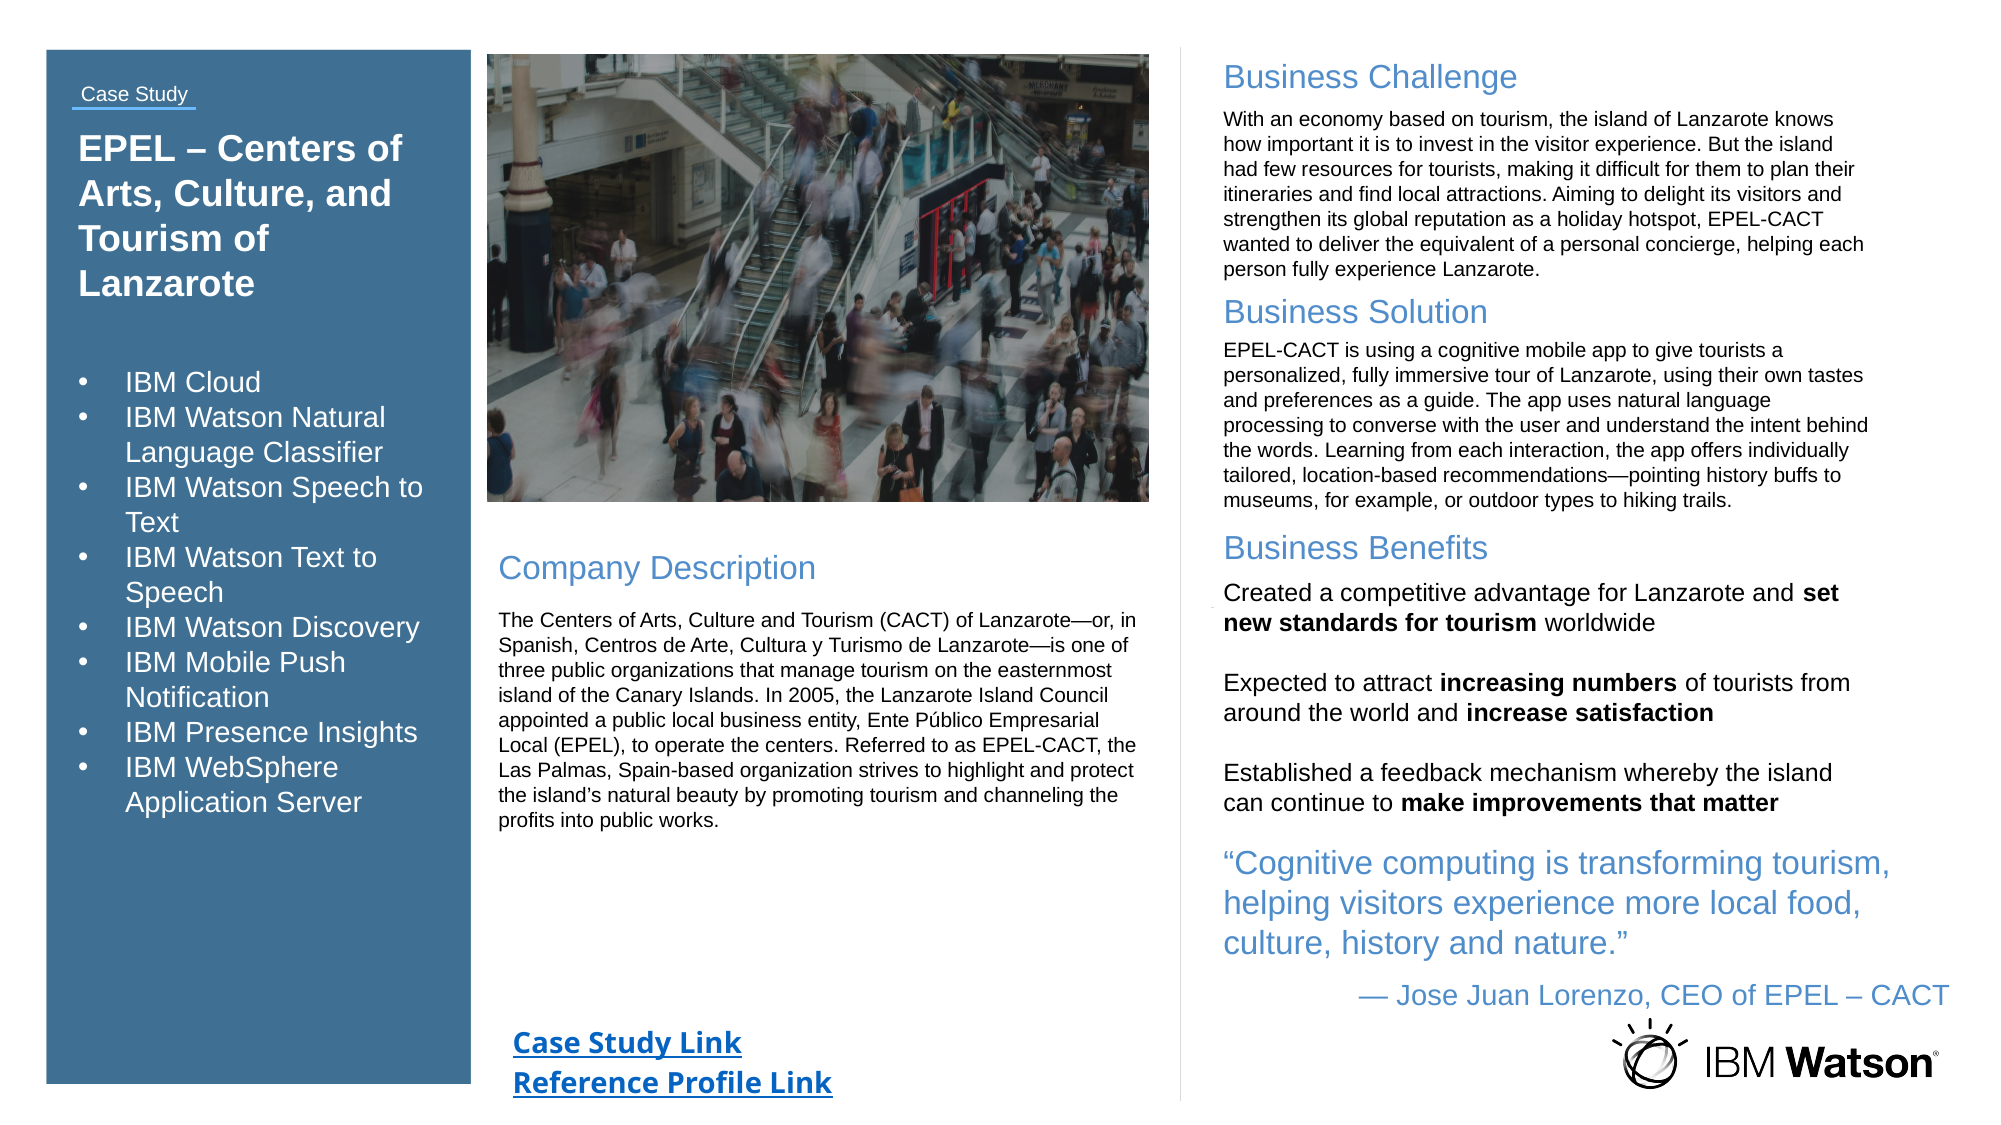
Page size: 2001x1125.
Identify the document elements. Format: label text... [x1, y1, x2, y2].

text_box Business Challenge [1223, 47, 1583, 103]
picture [1609, 1015, 1942, 1092]
text_box Created a competitive advantage for Lanzarote and set new standards for tourism worldwide Expected to attract increasing numbers of tourists from around the world and increase satisfaction Established a feedback mechanism whereby the island can continue to make improvements that matter [1223, 576, 1872, 607]
text_box [46, 49, 472, 1085]
text_box Created a competitive advantage for Lanzarote and set new standards for tourism worldwide Expected to attract increasing numbers of tourists from around the world and increase satisfaction Established a feedback mechanism whereby the island can continue to make improvements that matter [1223, 608, 1872, 756]
text_box “Cognitive computing is transforming tourism, helping visitors experience more local food, culture, history and nature.” — Jose Juan Lorenzo, CEO of EPEL – CACT [1223, 841, 1951, 1125]
text_box EPEL-CACT is using a cognitive mobile app to give tourists a personalized, fully immersive tour of Lanzarote, using their own tastes and preferences as a guide. The app uses natural language processing to converse with the user and understand the intent behind the words. Learning from each interaction, the app offers individually tailored, location-based recommendations—pointing history buffs to museums, for example, or outdoor types to hiking trails. [1223, 336, 1872, 516]
text_box The Centers of Arts, Culture and Tourism (CACT) of Lanzarote—or, in Spanish, Centros de Arte, Cultura y Turismo de Lanzarote—is one of three public organizations that manage tourism on the easternmost island of the Canary Islands. In 2005, the Lanzarote Island Council appointed a public local business entity, Ente Público Empresarial Local (EPEL), to operate the centers. Referred to as EPEL-CACT, the Las Palmas, Spain-based organization strives to highlight and protect the island’s natural beauty by promoting tourism and channeling the profits into public works. [498, 607, 1147, 823]
text_box Case Study [80, 80, 335, 104]
text_box Case Study Link Reference Profile Link [497, 1017, 949, 1112]
text_box Business Solution [1223, 282, 1583, 336]
text_box Business Benefits [1223, 518, 1583, 574]
text_box With an economy based on tourism, the island of Lanzarote knows how important it is to invest in the visitor experience. But the island had few resources for tourists, making it difficult for them to plan their itineraries and find local attractions. Aiming to delight its visitors and strengthen its global reputation as a holiday hotspot, EPEL-CACT wanted to deliver the equivalent of a personal concierge, helping each person fully experience Lanzarote. [1223, 105, 1872, 316]
text_box EPEL – Centers of Arts, Culture, and Tourism of Lanzarote [63, 116, 423, 312]
text_box Company Description [498, 539, 858, 594]
text_box [1213, 517, 2000, 661]
text_box IBM Cloud IBM Watson Natural Language Classifier IBM Watson Speech to Text IBM Watson Text to Speech IBM Watson Discovery IBM Mobile Push Notification IBM Presence Insights IBM WebSphere Application Server [63, 356, 453, 826]
picture [487, 54, 1149, 502]
